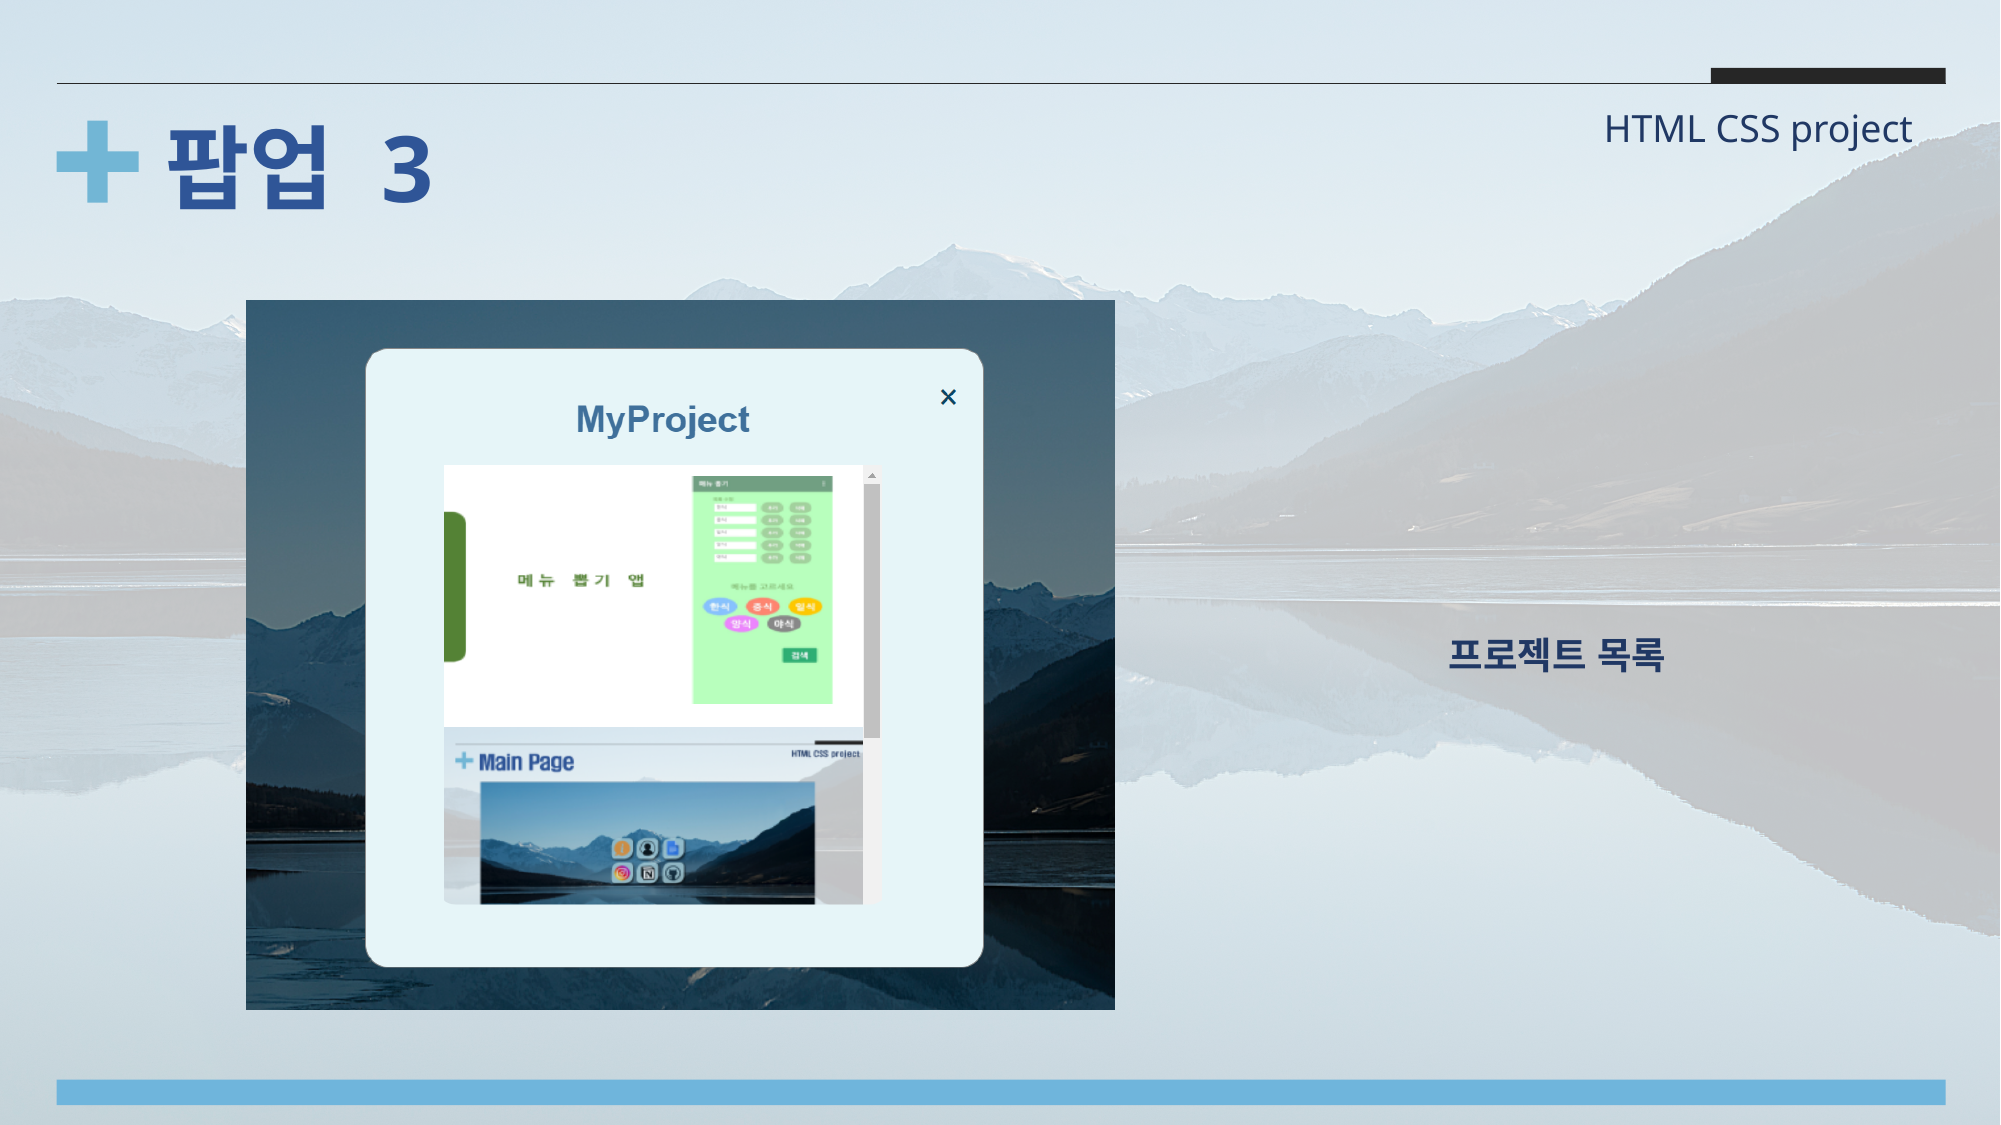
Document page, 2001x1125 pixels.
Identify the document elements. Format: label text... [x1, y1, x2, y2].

text_box [1710, 67, 1947, 84]
text_box 프로젝트 목록 [1251, 624, 1864, 685]
text_box [55, 120, 140, 204]
text_box [55, 1079, 1947, 1106]
text_box 팝업 3 [150, 103, 1331, 229]
picture [246, 300, 1115, 1010]
text_box [0, 0, 2000, 1125]
text_box HTML CSS project [1589, 98, 2000, 158]
